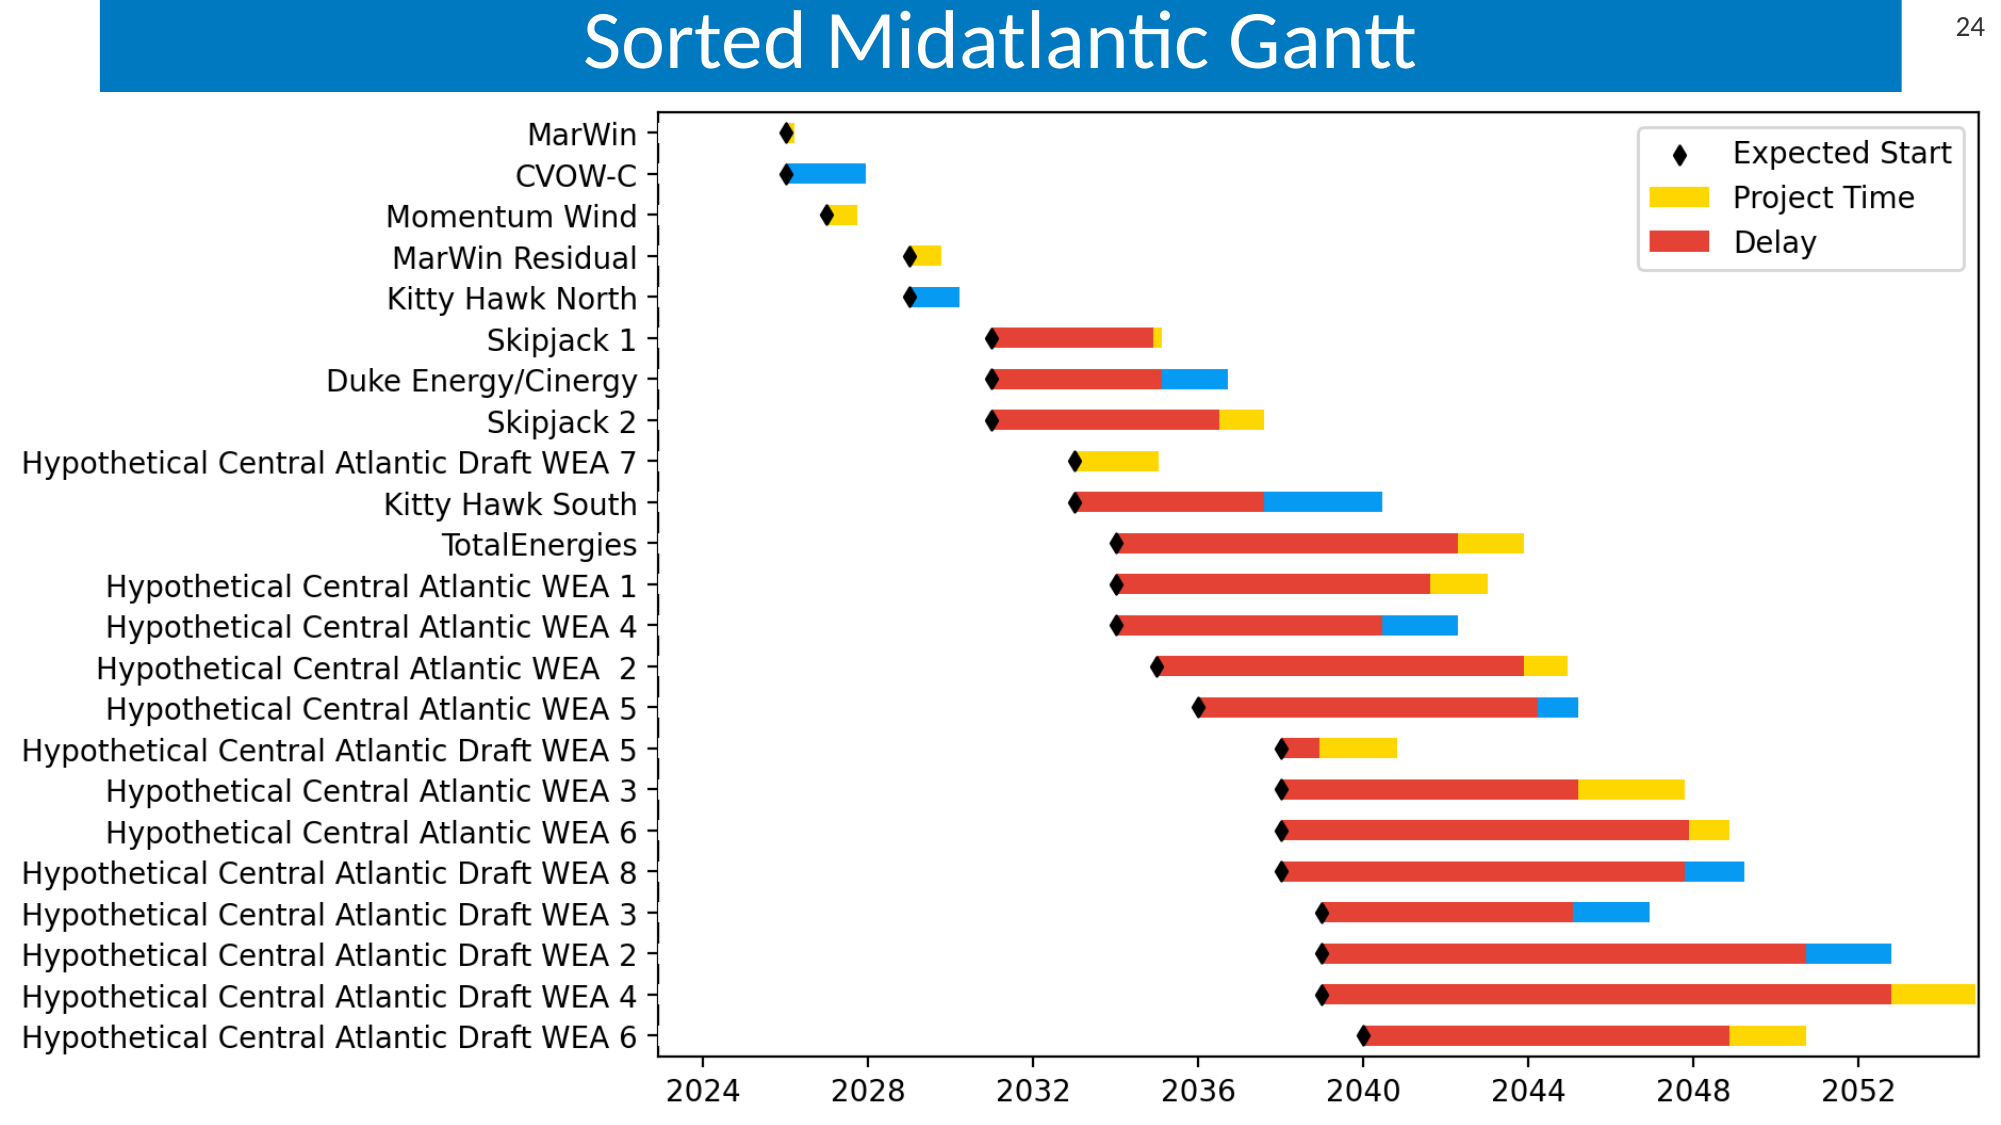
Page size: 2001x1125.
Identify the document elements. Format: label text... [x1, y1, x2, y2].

title Sorted Midatlantic Gantt [99, 0, 1902, 90]
picture [0, 92, 2000, 1125]
